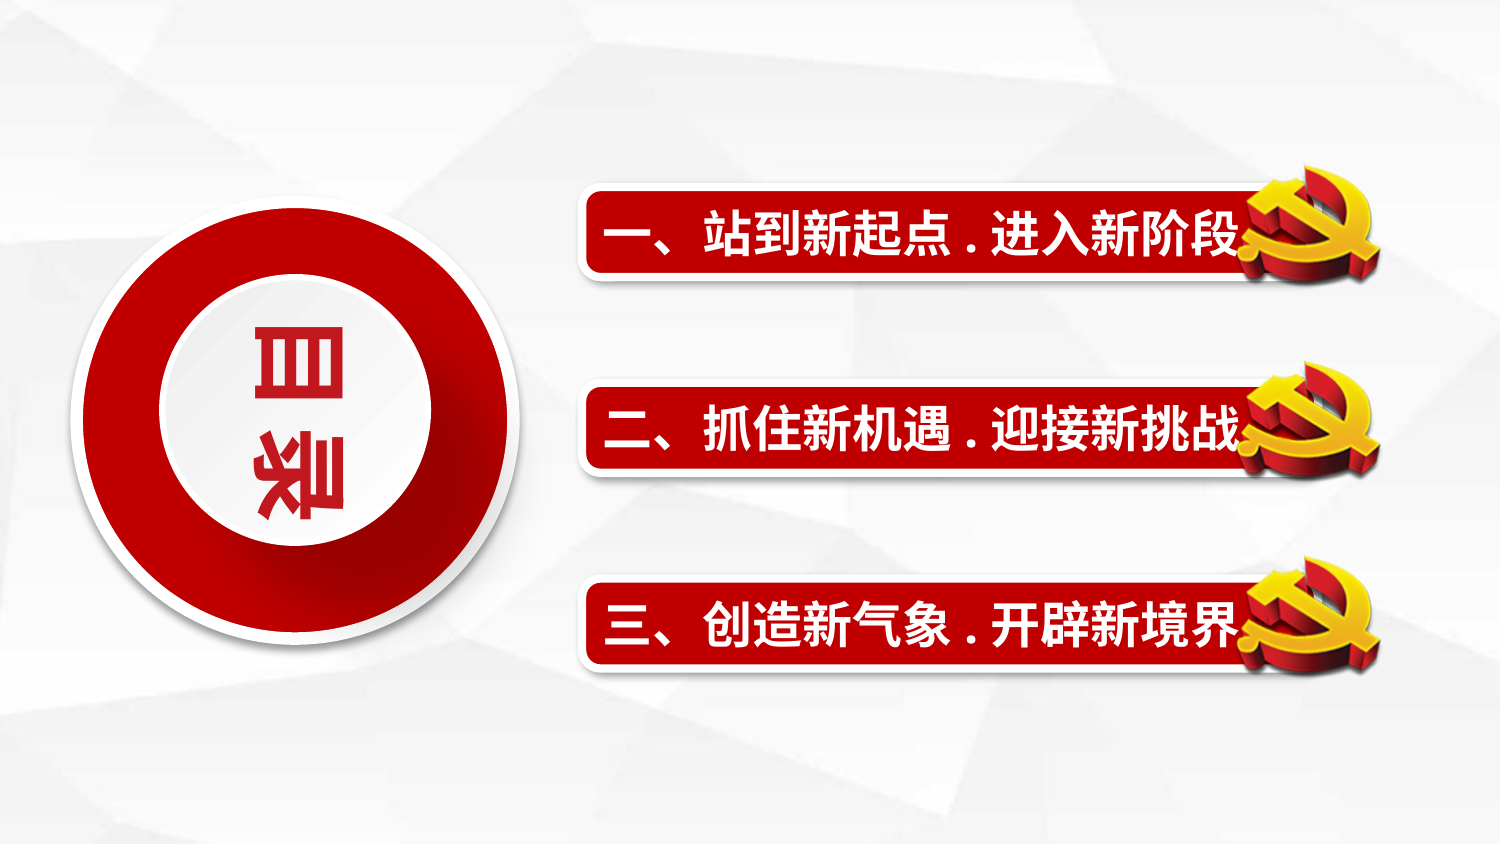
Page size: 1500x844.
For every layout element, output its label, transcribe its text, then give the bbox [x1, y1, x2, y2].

text_box 三、创造新气象.开辟新境界 [579, 576, 1225, 671]
text_box 一、站到新起点.进入新阶段 [580, 184, 1225, 280]
picture [0, 0, 1500, 844]
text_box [76, 201, 514, 639]
text_box 二、抓住新机遇.迎接新挑战 [579, 380, 1225, 475]
